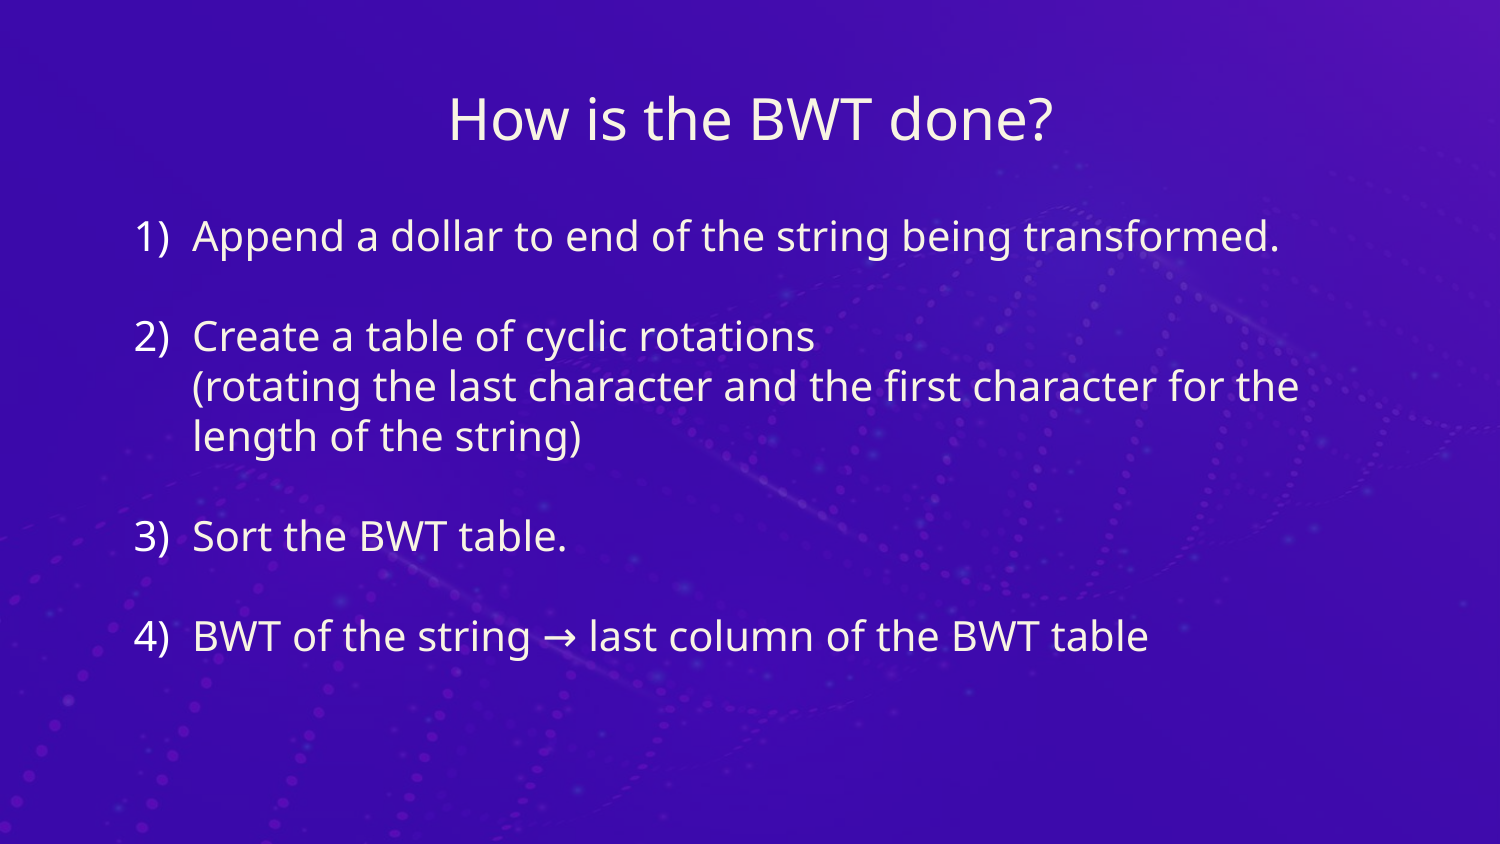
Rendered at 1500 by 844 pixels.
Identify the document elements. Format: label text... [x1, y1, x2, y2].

subtitle Append a dollar to end of the string being transformed. Create a table of cyclic rotations (rotating the last character and the first character for the length of the string) Sort the BWT table. BWT of the string → last column of the BWT table [116, 209, 1385, 656]
title How is the BWT done? [116, 82, 1385, 188]
